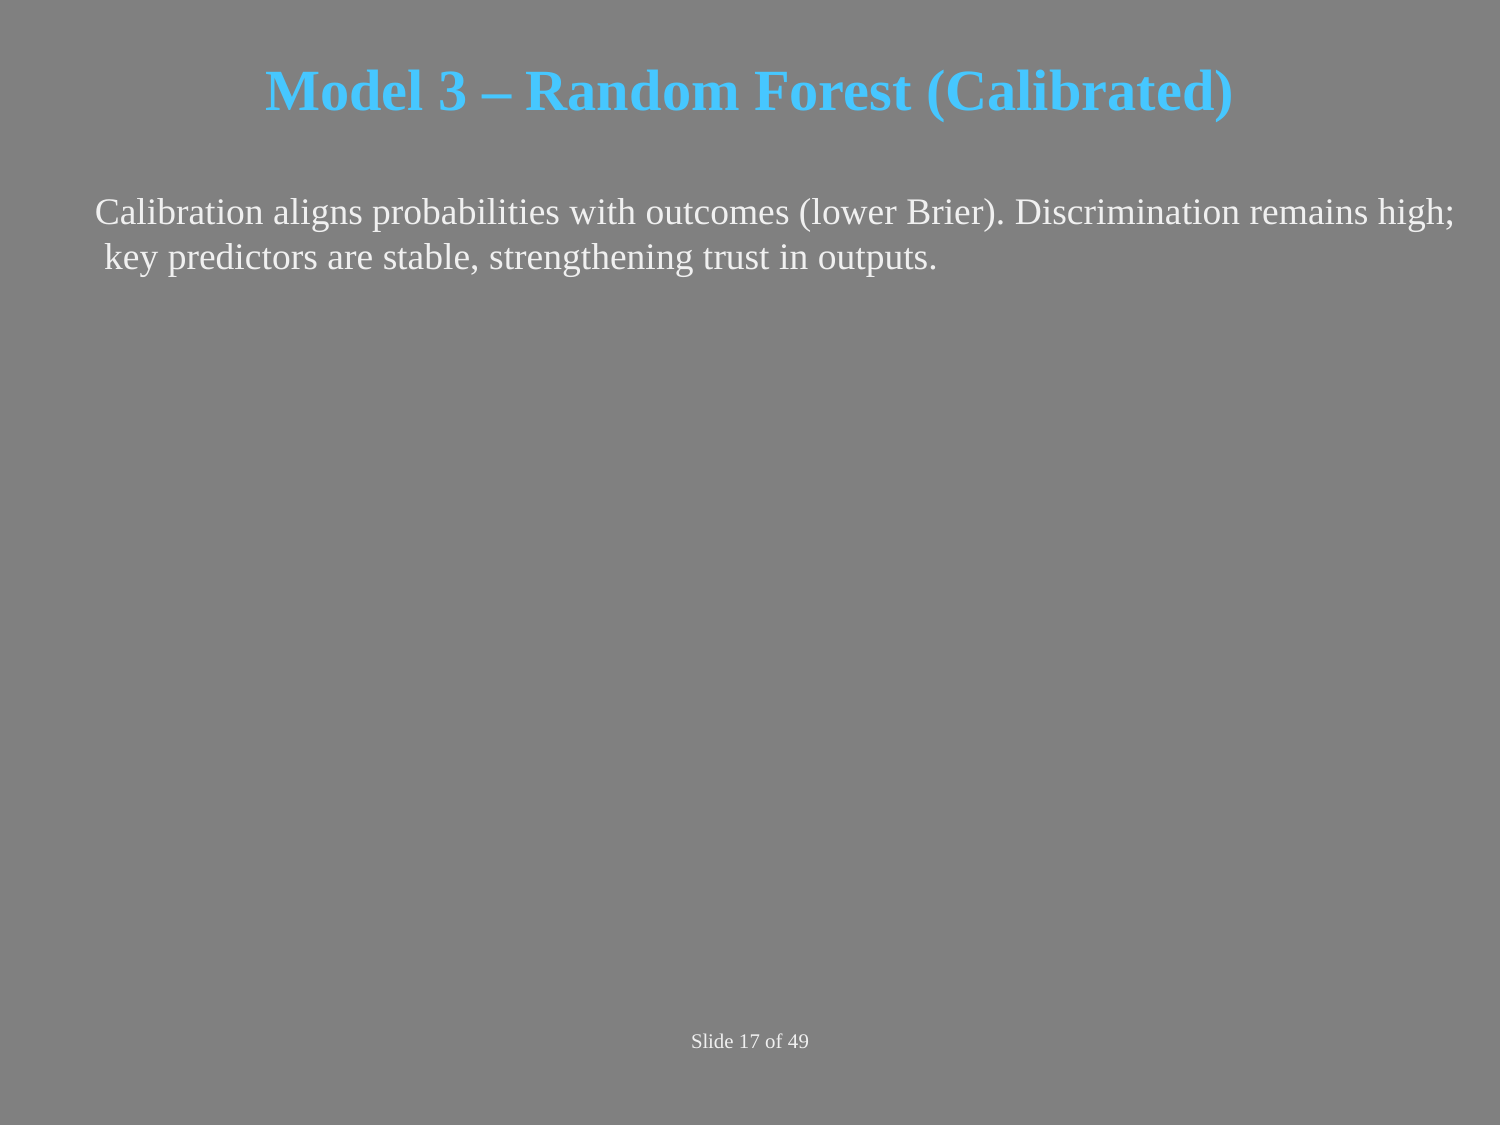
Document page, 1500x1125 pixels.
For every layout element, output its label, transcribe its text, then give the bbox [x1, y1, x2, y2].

text_box Calibration aligns probabilities with outcomes (lower Brier). Discrimination remains high; key predictors are stable, strengthening trust in outputs. [79, 179, 1472, 285]
text_box Model 3 – Random Forest (Calibrated) [250, 45, 1250, 130]
text_box Slide 17 of 49 [676, 1020, 824, 1060]
